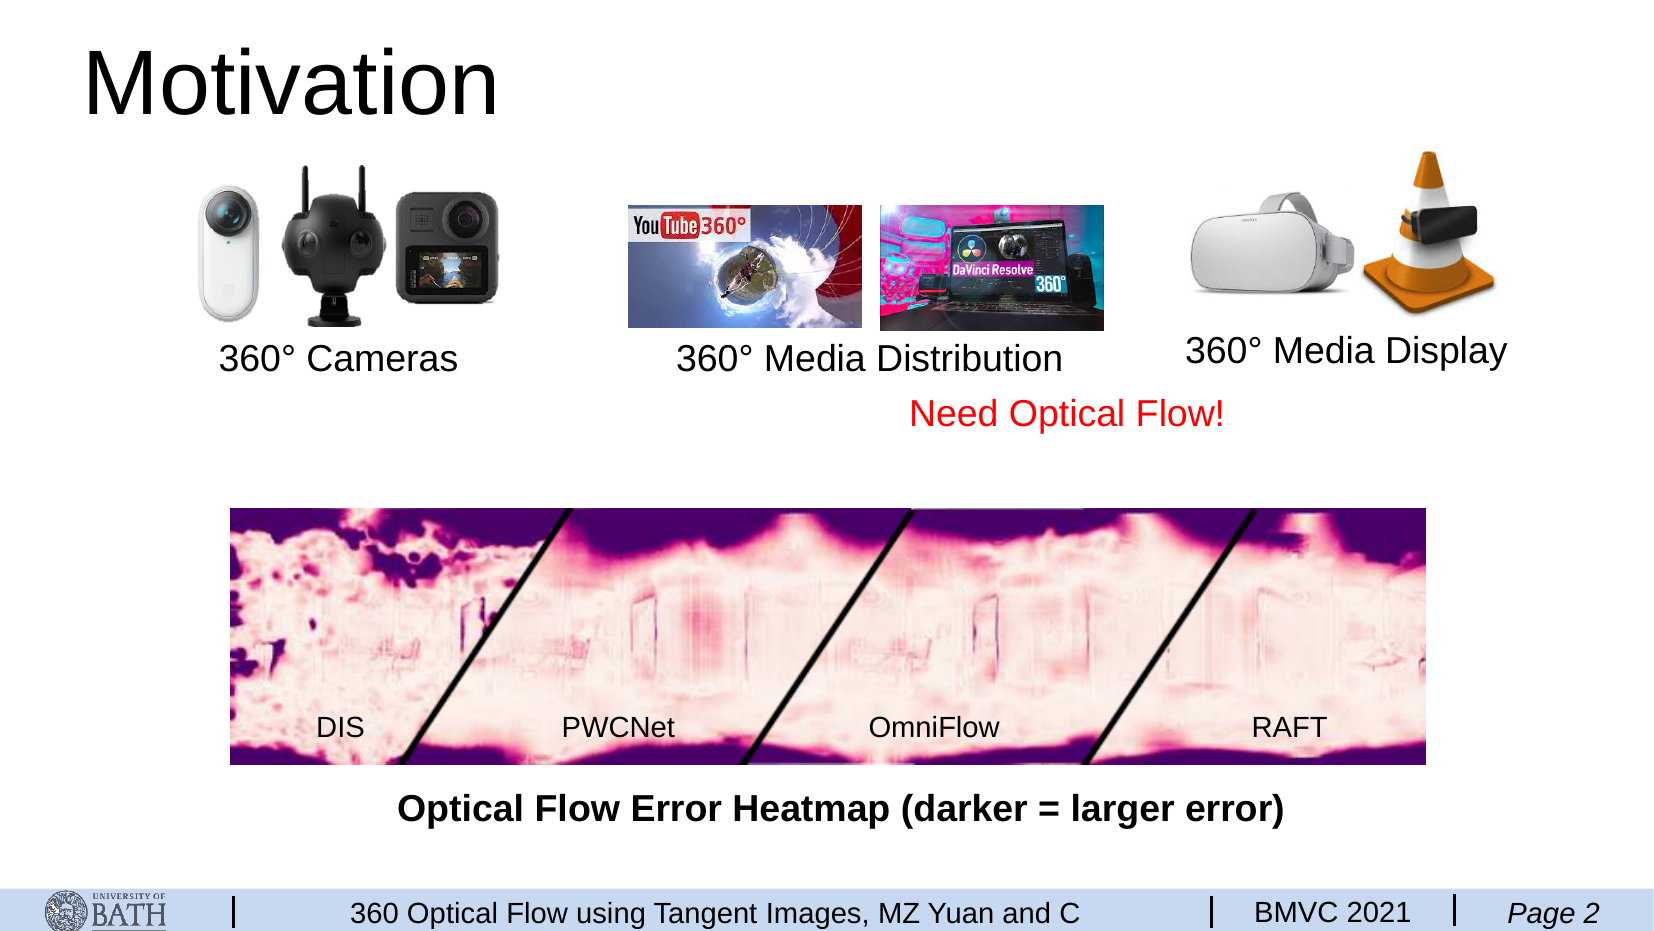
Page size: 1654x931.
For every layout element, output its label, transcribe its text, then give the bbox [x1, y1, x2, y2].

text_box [0, 885, 1654, 931]
text_box Need Optical Flow! [894, 381, 1293, 441]
picture [880, 205, 1104, 331]
text_box 360° Media Distribution [661, 326, 1079, 387]
text_box 360° Media Display [1170, 319, 1523, 379]
picture [230, 508, 1426, 765]
text_box Optical Flow Error Heatmap (darker = larger error) [382, 776, 1379, 836]
picture [1177, 144, 1513, 327]
picture [180, 165, 506, 333]
text_box 360° Cameras [203, 326, 474, 387]
title Motivation [82, 0, 1571, 156]
picture [628, 205, 862, 329]
